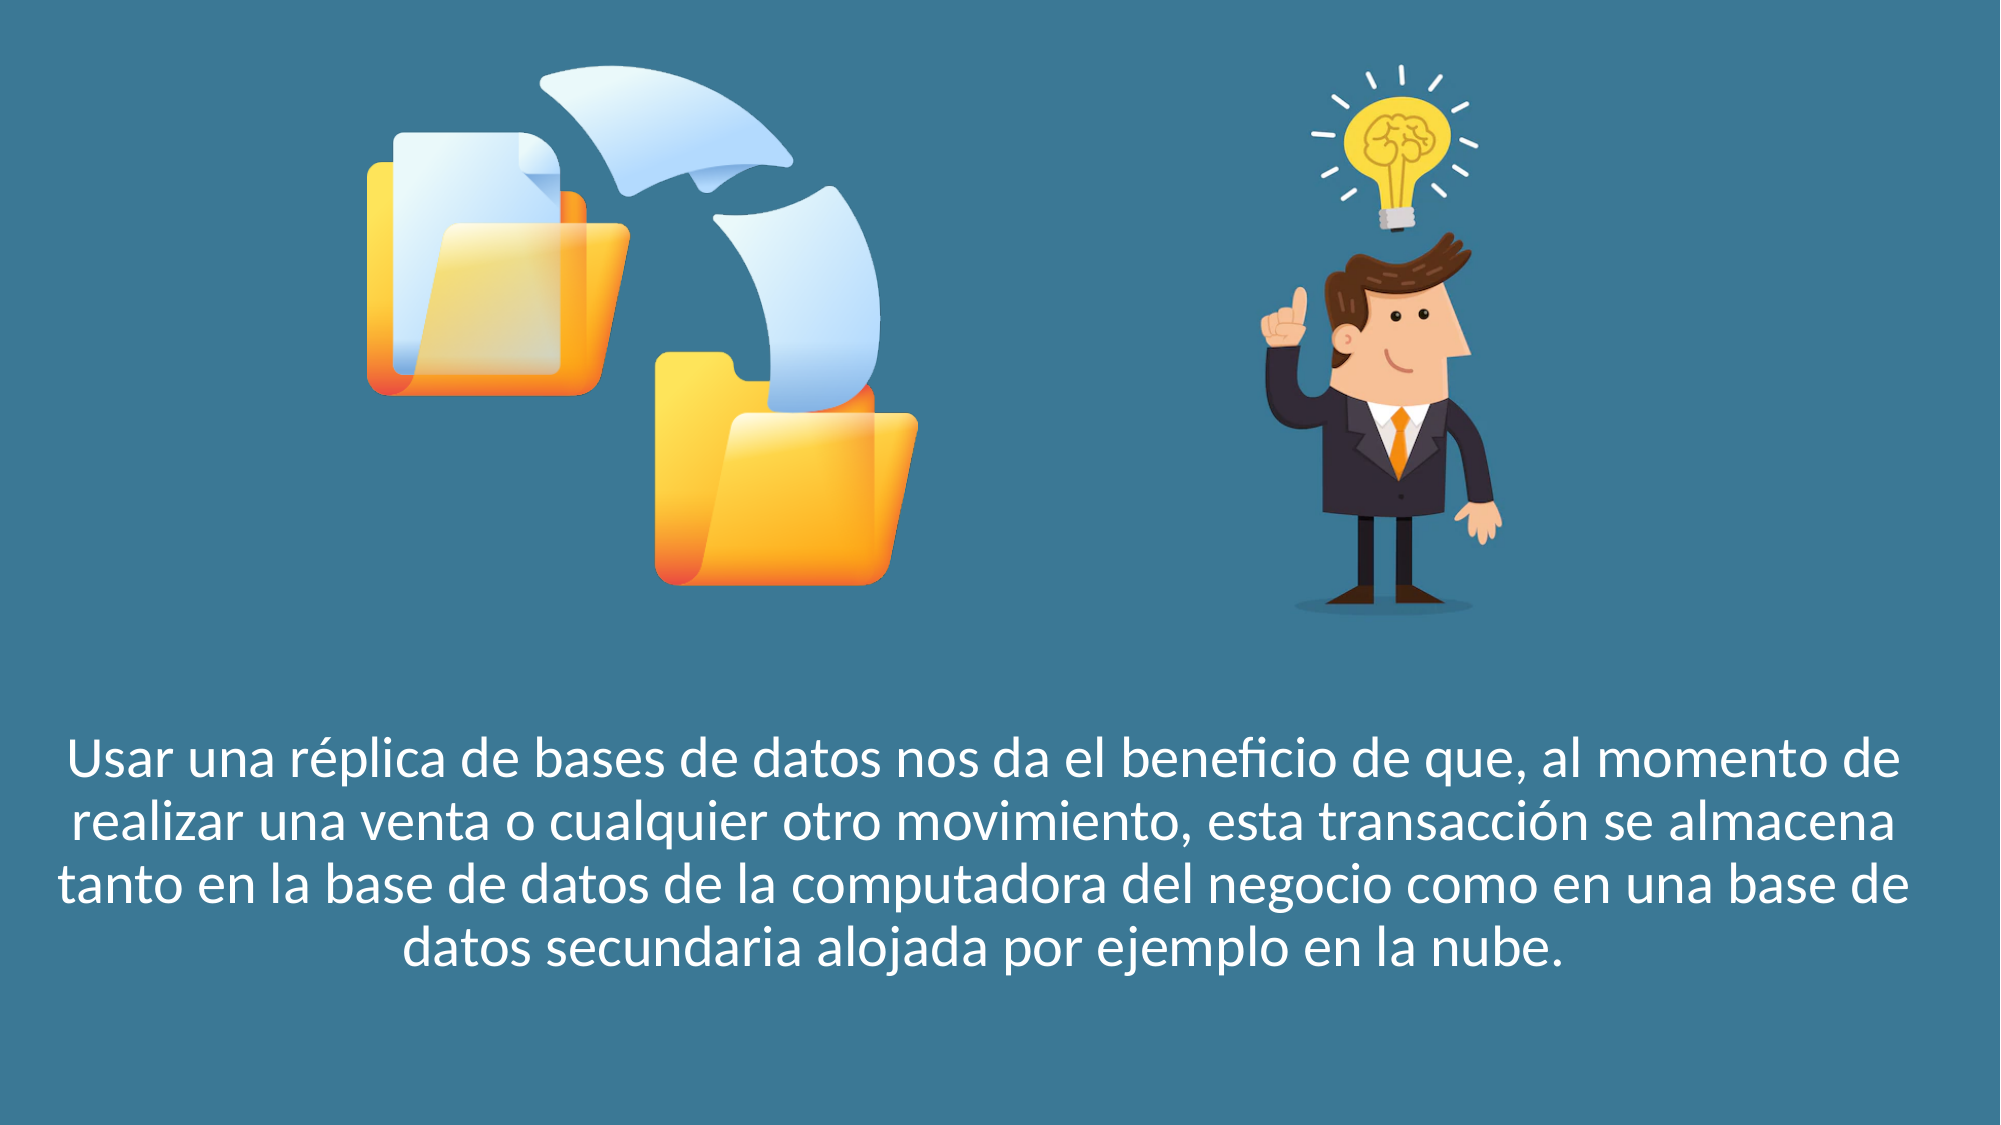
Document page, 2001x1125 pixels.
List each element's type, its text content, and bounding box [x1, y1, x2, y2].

picture [367, 50, 918, 601]
list Usar una réplica de bases de datos nos da el beneficio de que, al momento de realizar una venta o cualquier otro movimiento, esta transacción se almacena tanto en la base de datos de la computadora del negocio como en una base de datos secundaria alojada por ejemplo en la nube. [0, 719, 1969, 1102]
picture [1060, 22, 1704, 665]
